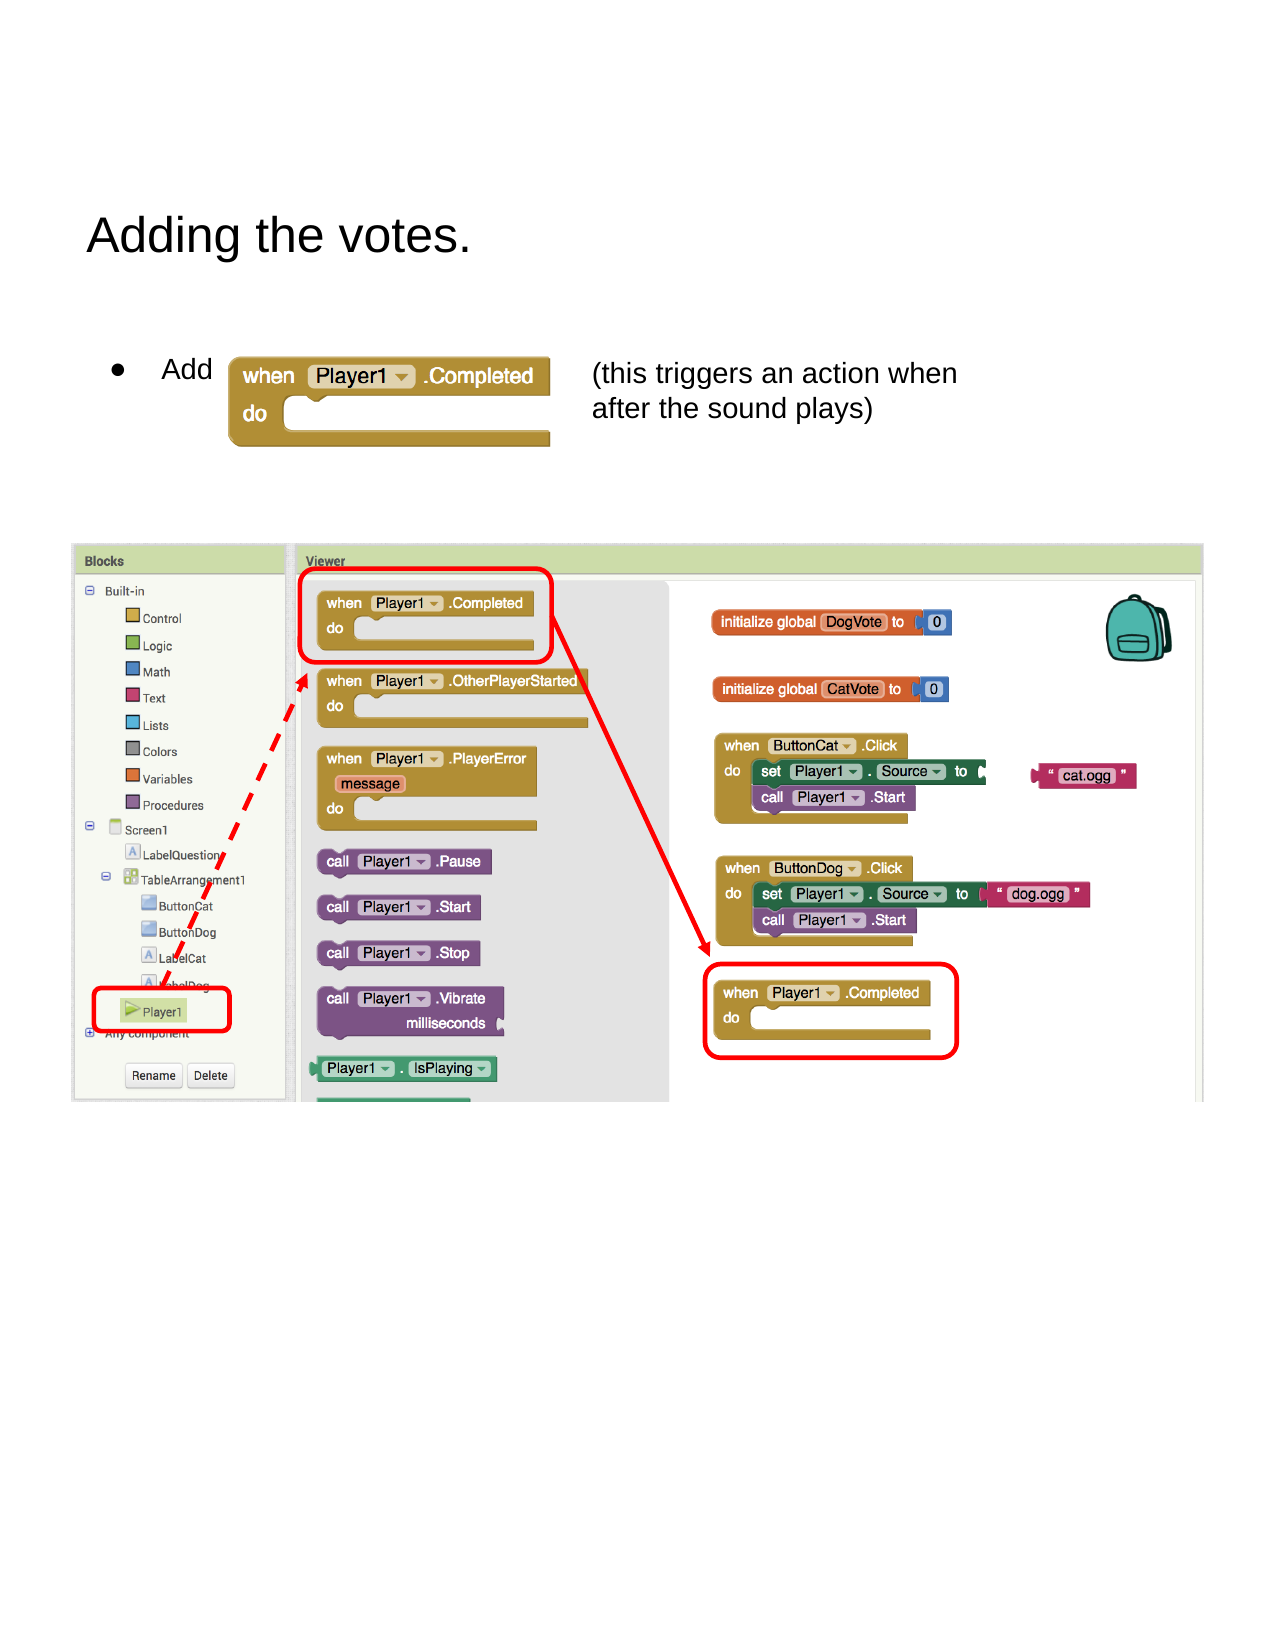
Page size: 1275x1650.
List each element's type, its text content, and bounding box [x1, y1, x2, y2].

subtitle Adding the votes. [71, 187, 1204, 272]
picture [71, 543, 1204, 1102]
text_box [551, 615, 711, 958]
picture [226, 355, 552, 450]
text_box (this triggers an action when after the sound plays) [576, 317, 1000, 461]
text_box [161, 672, 308, 989]
subtitle Add [71, 335, 1204, 480]
